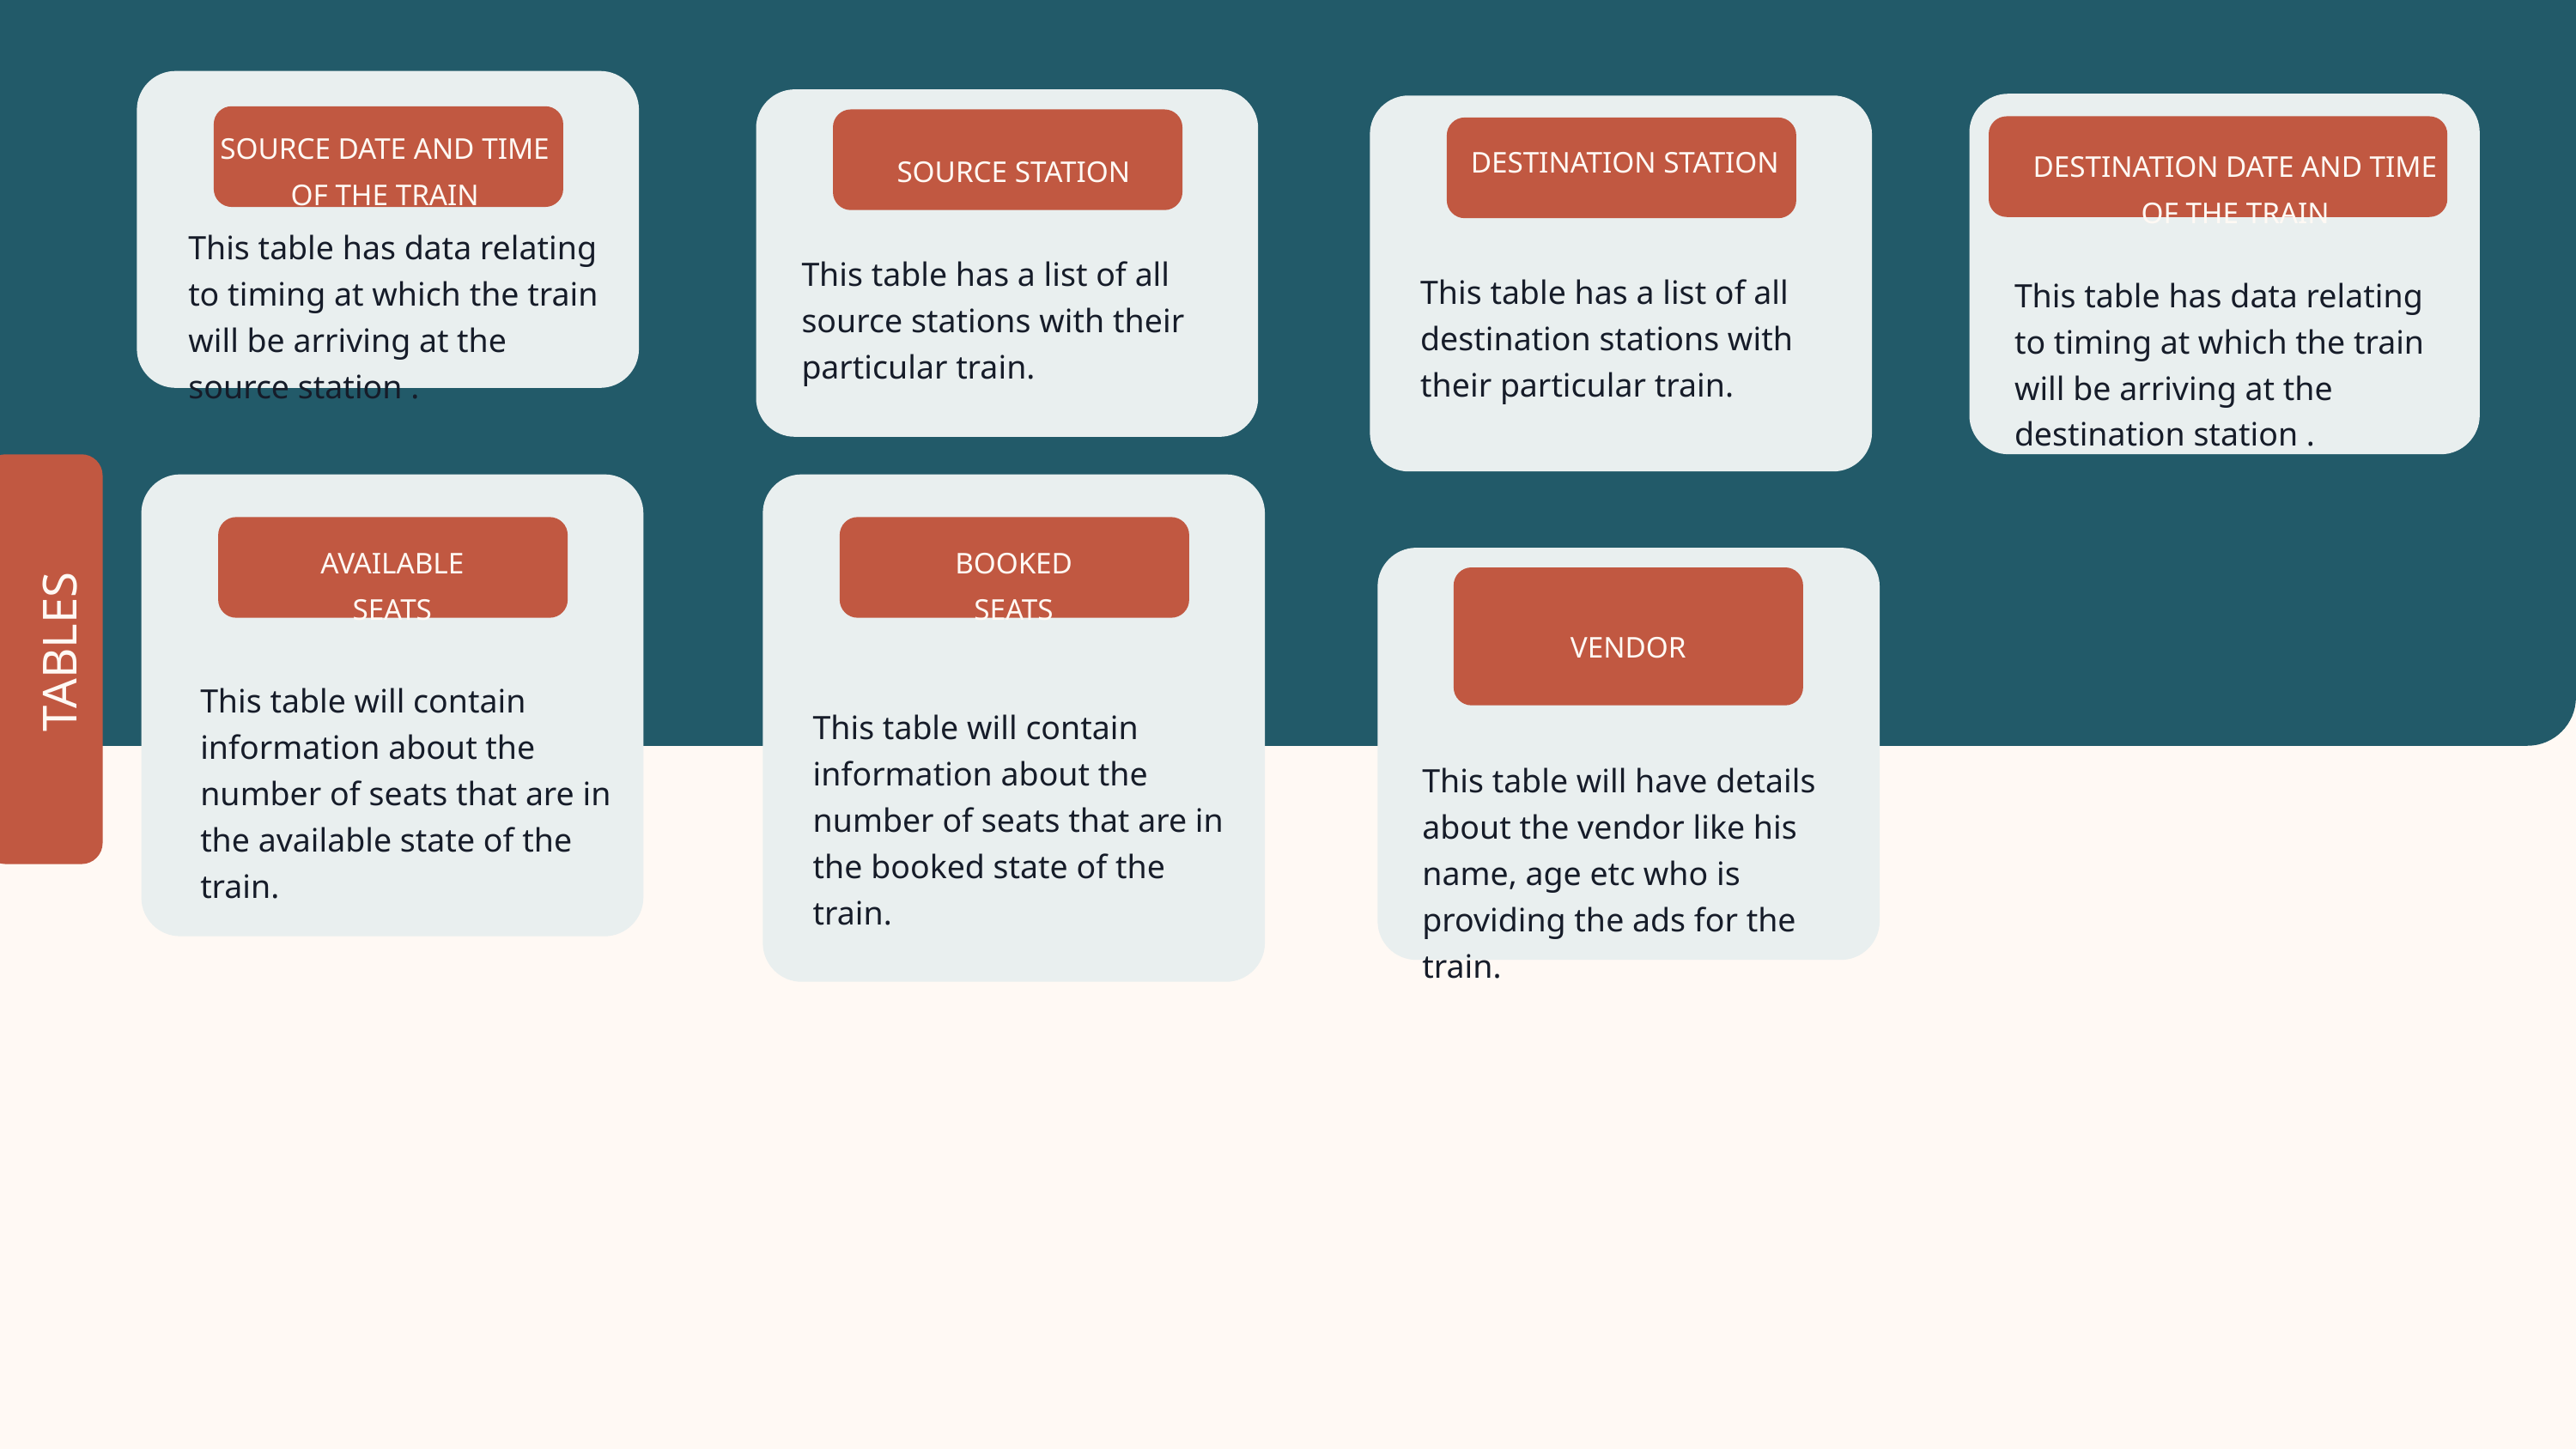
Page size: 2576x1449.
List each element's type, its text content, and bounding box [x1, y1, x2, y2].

text_box [215, 106, 563, 203]
text_box SOURCE STATION [859, 142, 1169, 189]
text_box This table has a list of all destination stations with their particular train. [1420, 264, 1833, 404]
text_box This table has data relating to timing at which the train will be arriving at the destination station . [2014, 267, 2427, 453]
text_box [839, 517, 1189, 618]
text_box [218, 517, 568, 618]
text_box This table will have details about the vendor like his name, age etc who is providing the ads for the train. [1422, 752, 1835, 985]
text_box This table will contain information about the number of seats that are in the available state of the train. [200, 673, 613, 906]
text_box [833, 109, 1183, 210]
text_box [0, 454, 103, 864]
text_box [756, 89, 1259, 437]
text_box DESTINATION STATION [1453, 132, 1796, 179]
text_box [1446, 117, 1796, 219]
text_box [1969, 94, 2480, 455]
text_box This table has data relating to timing at which the train will be arriving at the source station . [188, 219, 601, 405]
text_box [1989, 116, 2448, 217]
text_box [1377, 548, 1880, 961]
text_box This table will contain information about the number of seats that are in the booked state of the train. [812, 699, 1225, 931]
text_box This table has a list of all source stations with their particular train. [801, 246, 1214, 385]
text_box VENDOR [1495, 616, 1762, 664]
text_box BOOKED SEATS [922, 533, 1105, 626]
text_box TABLES [9, 542, 87, 762]
text_box [1370, 95, 1873, 472]
text_box AVAILABLE SEATS [301, 533, 484, 626]
text_box [1453, 567, 1803, 706]
text_box DESTINATION DATE AND TIME OF THE TRAIN [2023, 136, 2448, 229]
text_box [141, 474, 644, 937]
text_box [0, 0, 2576, 746]
text_box [137, 70, 640, 388]
text_box SOURCE DATE AND TIME OF THE TRAIN [213, 118, 556, 211]
text_box [762, 474, 1266, 982]
